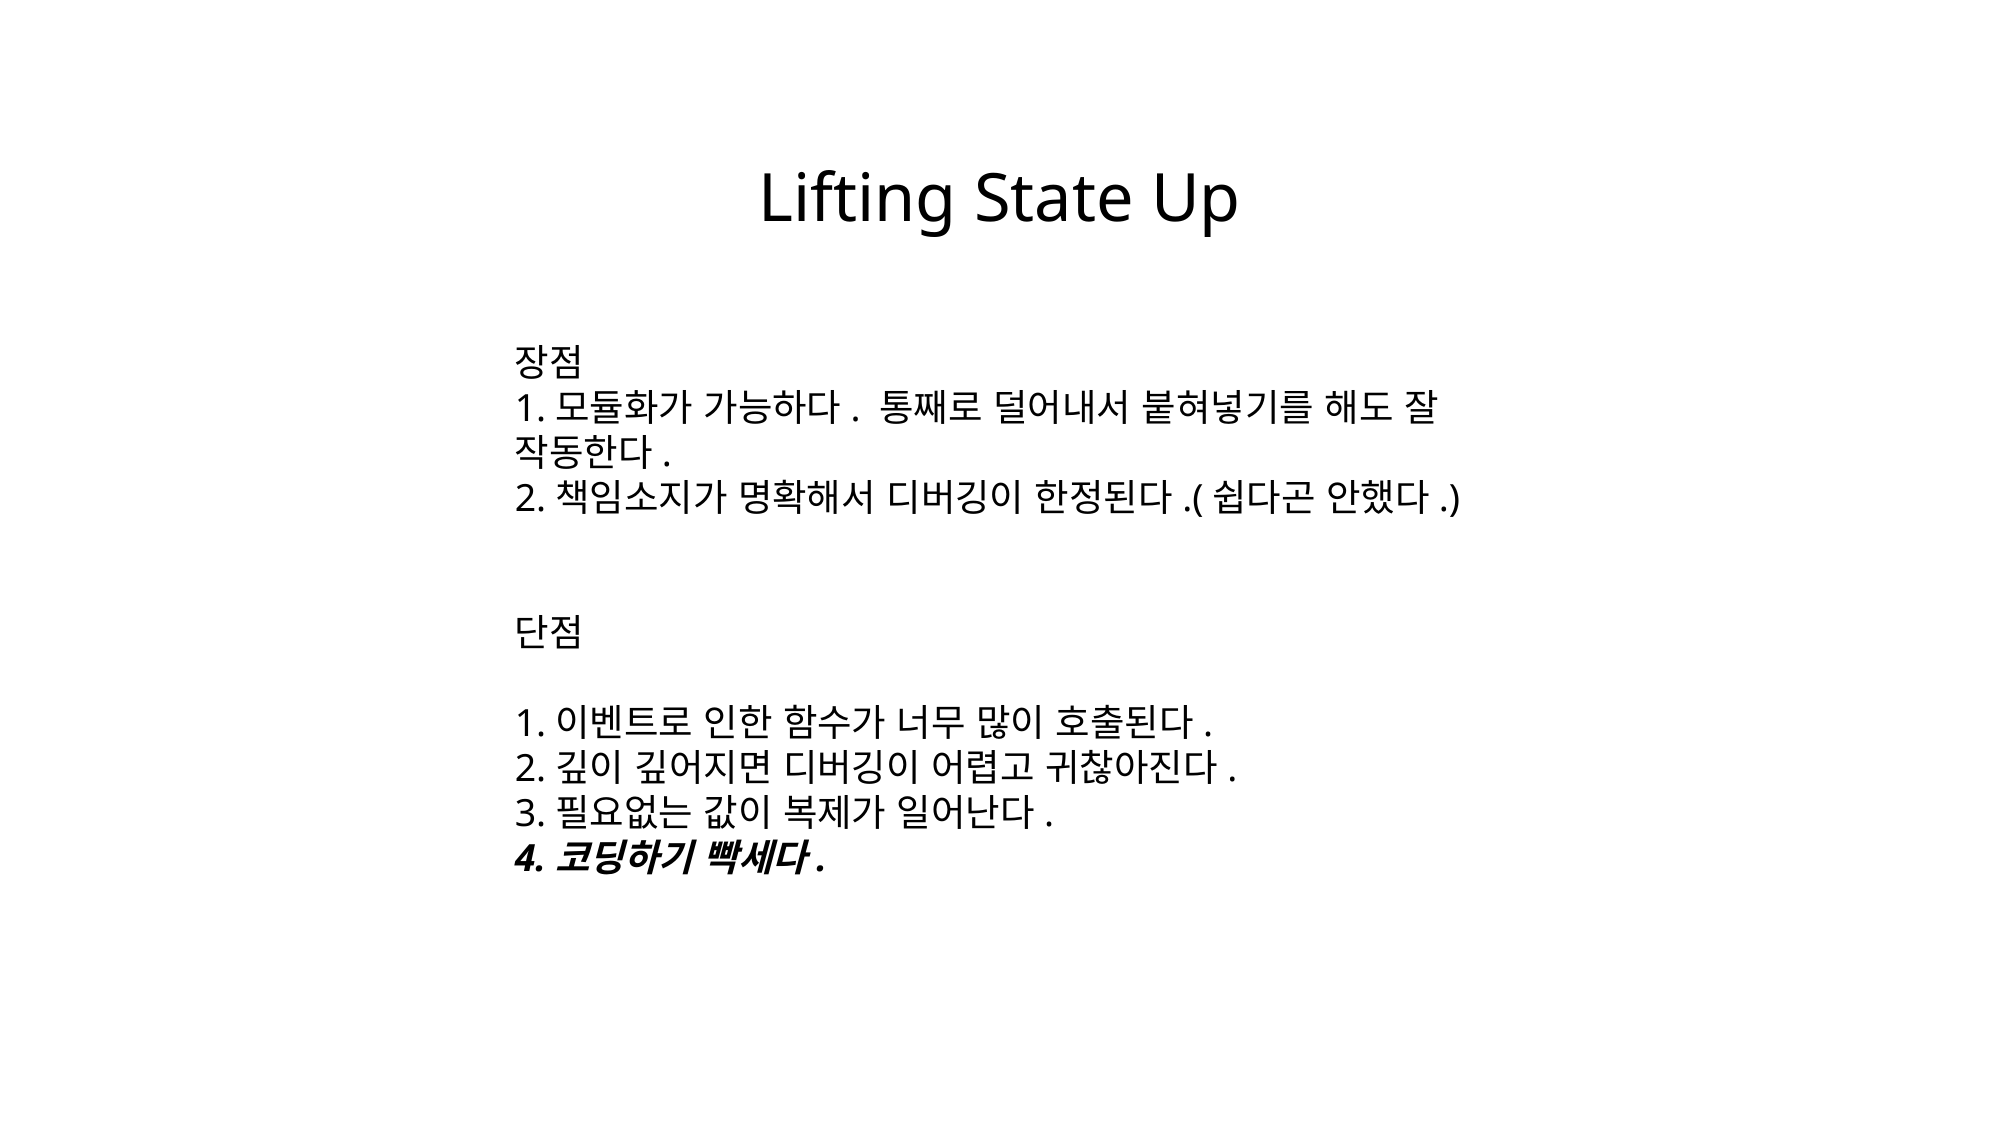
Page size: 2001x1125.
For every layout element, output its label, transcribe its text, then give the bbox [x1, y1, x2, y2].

text_box Lifting State Up [582, 146, 1418, 242]
text_box 장점 1.모듈화가 가능하다. 통째로 덜어내서 붙혀넣기를 해도 잘 작동한다. 2.책임소지가 명확해서 디버깅이 한정된다.(쉽다곤 안했다.) 단점 1.이벤트로 인한 함수가 너무 많이 호출된다. 2.깊이 깊어지면 디버깅이 어렵고 귀찮아진다. 3.필요없는 값이 복제가 일어난다. 4.코딩하기 빡세다. [500, 331, 1500, 887]
